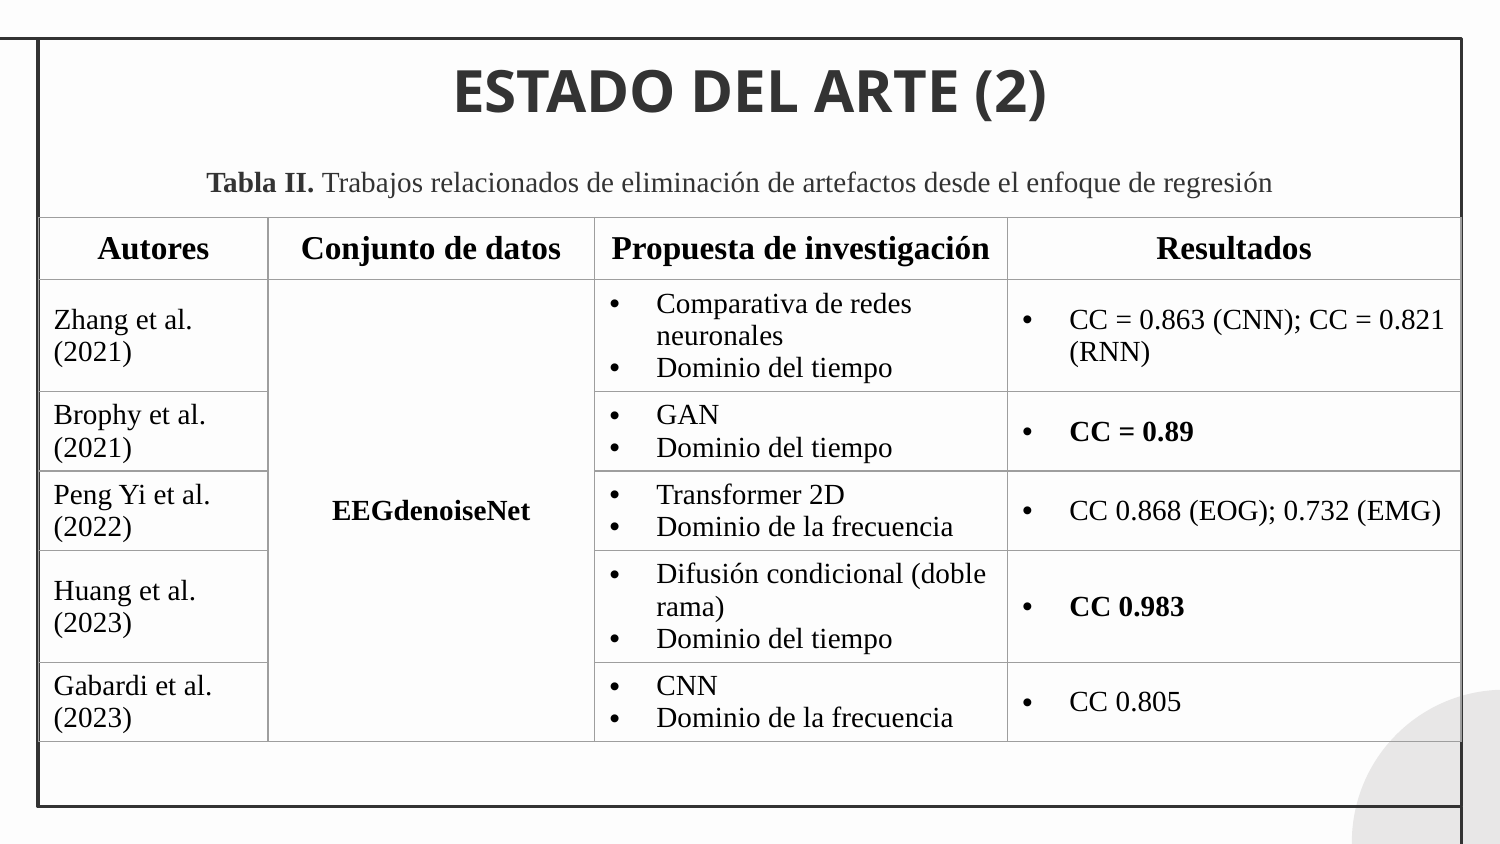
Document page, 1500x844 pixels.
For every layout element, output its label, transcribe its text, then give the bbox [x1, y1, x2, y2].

table_cell CC 0.868 (EOG); 0.732 (EMG) [1008, 472, 1460, 550]
table_cell Gabardi et al. (2023) [39, 663, 267, 741]
table_cell Peng Yi et al. (2022) [39, 472, 267, 550]
table_cell CC 0.805 [1008, 663, 1460, 741]
table_cell CC 0.983 [1008, 551, 1460, 662]
table_cell Huang et al. (2023) [39, 551, 267, 662]
table_cell Difusión condicional (doble rama) Dominio del tiempo [595, 551, 1007, 662]
table_header Autores [39, 218, 267, 279]
title ESTADO DEL ARTE (2) [118, 38, 1382, 133]
table_cell Comparativa de redes neuronales Dominio del tiempo [595, 280, 1007, 391]
table_cell Brophy et al. (2021) [39, 392, 267, 470]
table_header Resultados [1008, 218, 1460, 279]
table_cell Transformer 2D Dominio de la frecuencia [595, 472, 1007, 550]
table_cell EEGdenoiseNet [269, 280, 594, 741]
table_cell CC = 0.89 [1008, 392, 1460, 470]
table_cell CC = 0.863 (CNN); CC = 0.821 (RNN) [1008, 280, 1460, 391]
table_cell Zhang et al. (2021) [39, 280, 267, 391]
table_cell CNN Dominio de la frecuencia [595, 663, 1007, 741]
table_header Propuesta de investigación [595, 218, 1007, 279]
text_box Tabla II. Trabajos relacionados de eliminación de artefactos desde el enfoque de regresión [118, 155, 1363, 206]
table_header Conjunto de datos [269, 218, 594, 279]
table_cell GAN Dominio del tiempo [595, 392, 1007, 470]
